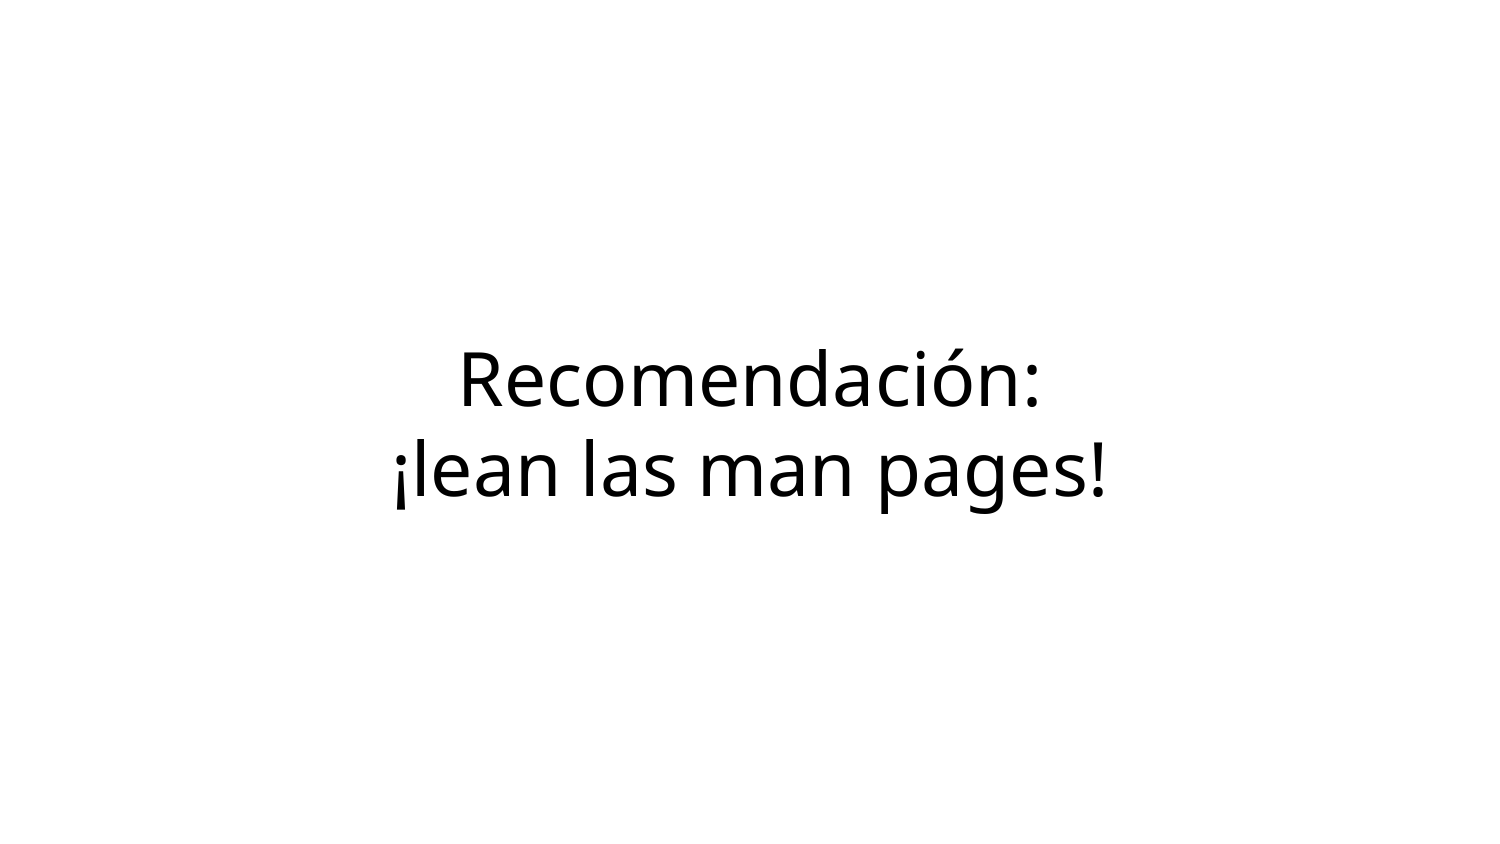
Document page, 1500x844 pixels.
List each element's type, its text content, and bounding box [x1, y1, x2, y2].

title Recomendación: ¡lean las man pages! [51, 352, 1449, 491]
